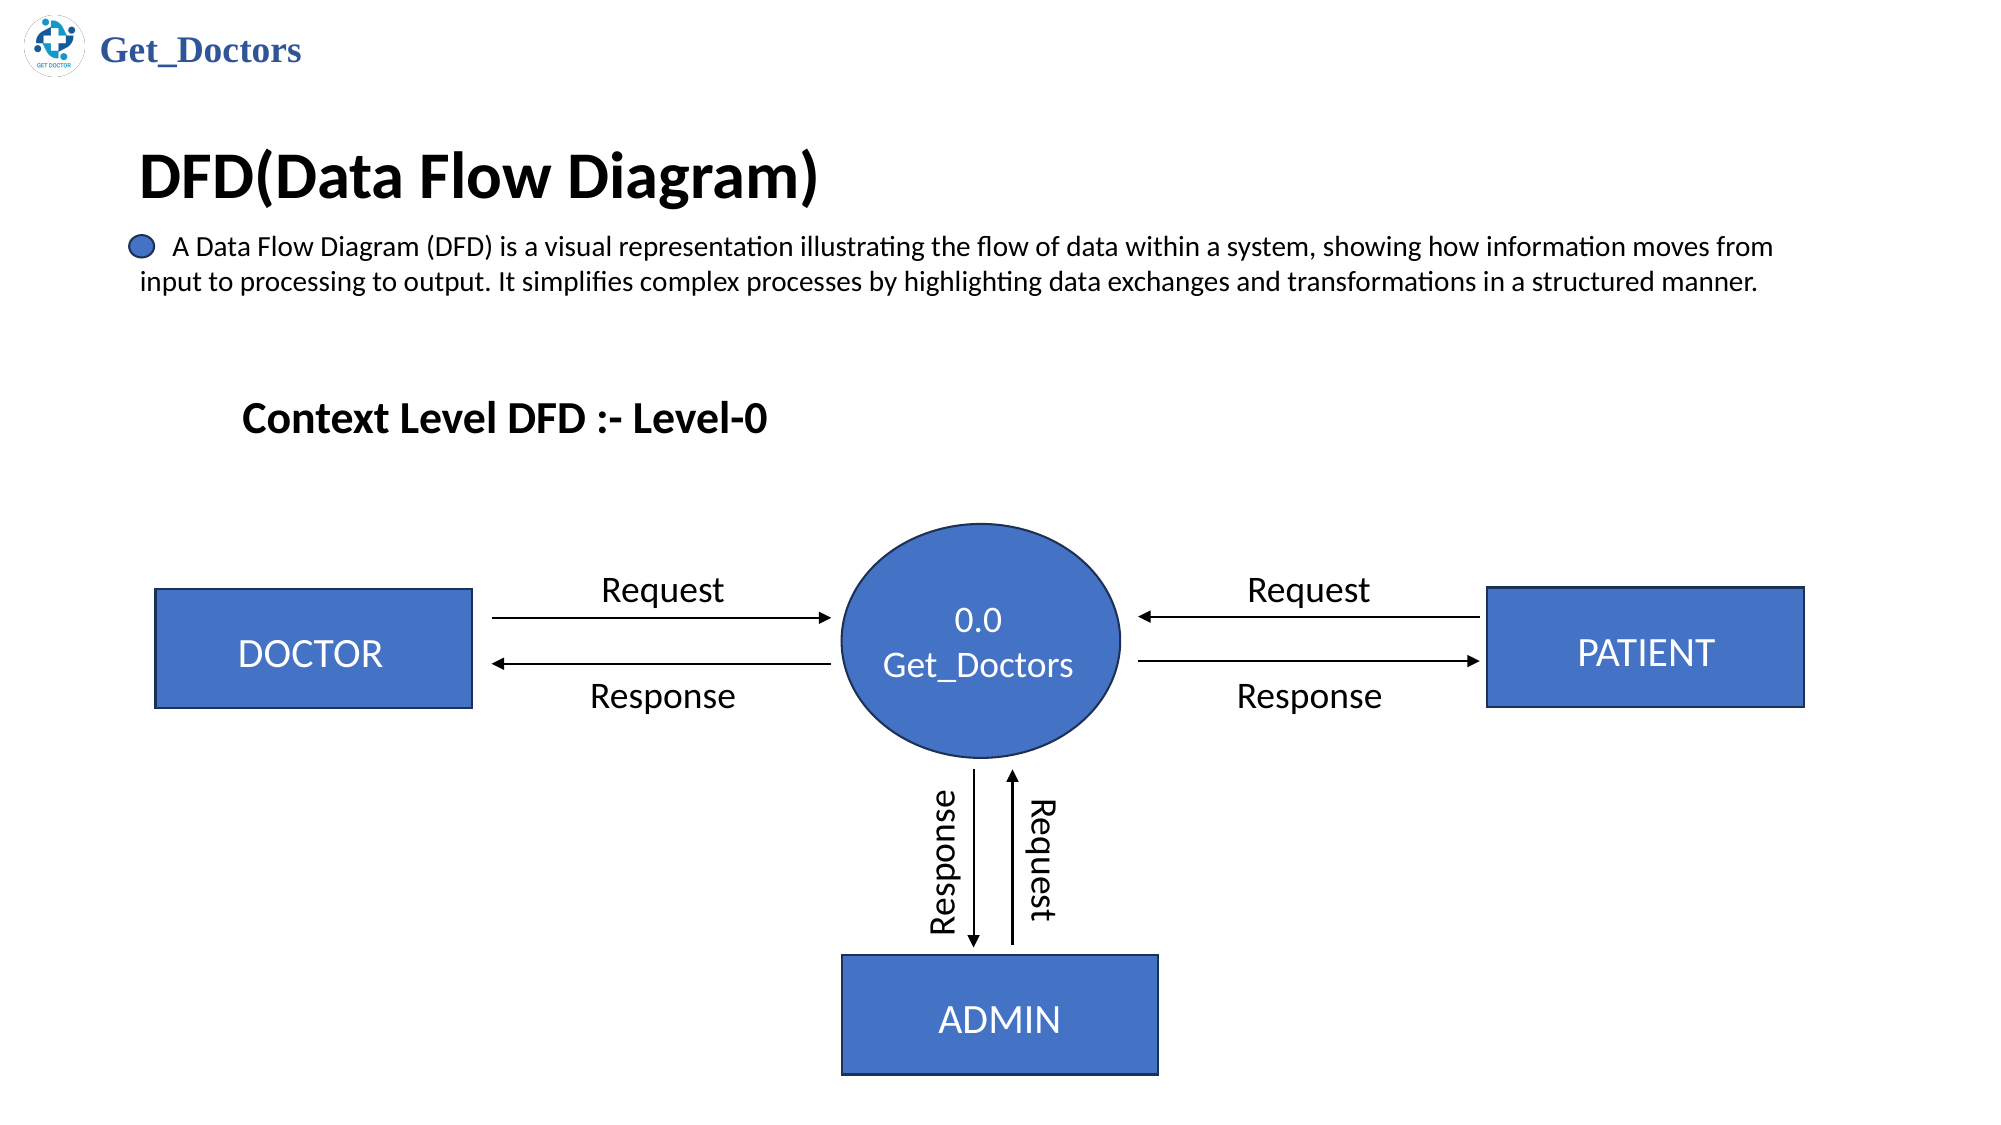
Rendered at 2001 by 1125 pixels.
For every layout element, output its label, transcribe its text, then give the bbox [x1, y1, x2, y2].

text_box DOCTOR [172, 618, 449, 684]
text_box [128, 234, 156, 259]
text_box ADMIN [861, 984, 1139, 1050]
text_box Request [1187, 557, 1431, 616]
text_box Context Level DFD :- Level-0 [227, 380, 809, 451]
text_box Request [541, 557, 785, 617]
text_box [1486, 586, 1805, 708]
text_box PATIENT [1508, 616, 1785, 682]
text_box DFD(Data Flow Diagram) [125, 124, 1000, 219]
text_box [1117, 612, 1122, 670]
picture [24, 15, 85, 77]
text_box [854, 693, 1107, 759]
text_box [841, 954, 1159, 1076]
text_box Response [541, 664, 785, 724]
text_box A Data Flow Diagram (DFD) is a visual representation illustrating the flow of data within a system, showing how information moves from input to processing to output. It simplifies complex processes by highlighting data exchanges and transformations in a structured manner. [124, 220, 1845, 305]
text_box Request [1016, 738, 1077, 982]
text_box [856, 522, 1106, 587]
text_box 0.0 Get_Doctors [840, 587, 1117, 693]
text_box Response [909, 741, 970, 985]
text_box [154, 588, 473, 709]
text_box Response [1188, 663, 1432, 724]
text_box Get_Doctors [85, 17, 434, 77]
